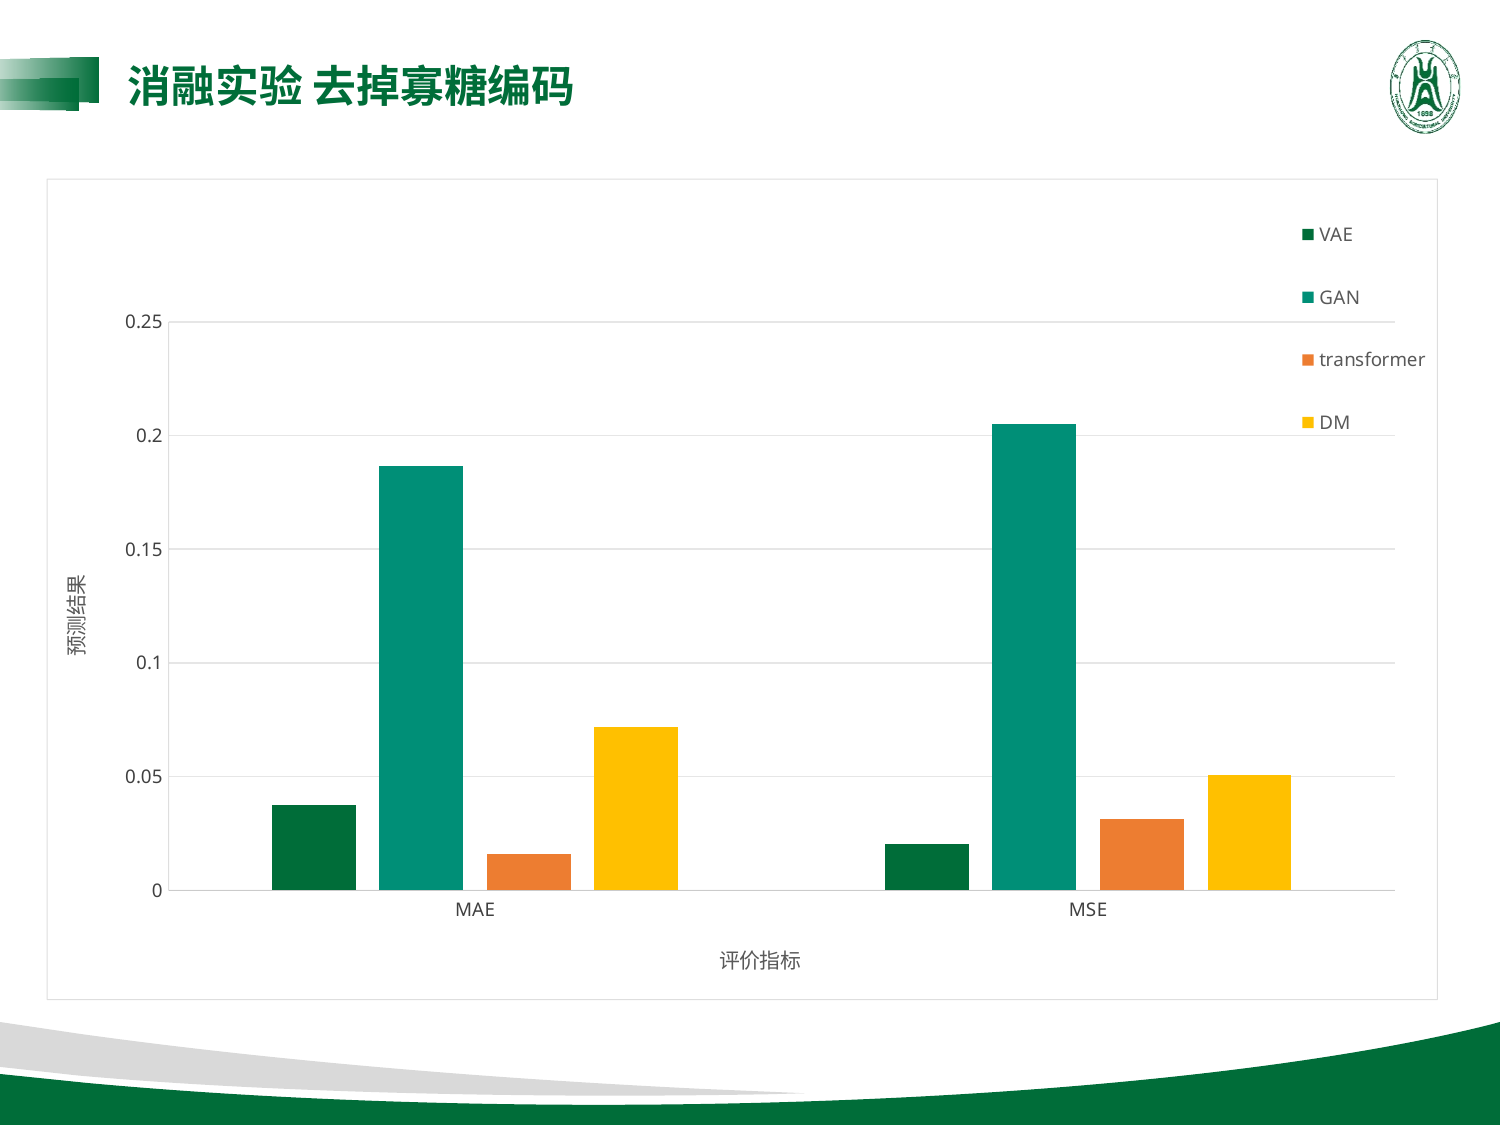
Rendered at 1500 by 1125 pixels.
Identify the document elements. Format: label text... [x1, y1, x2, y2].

picture [1385, 33, 1464, 137]
chart [46, 178, 1438, 1001]
slide_number [1148, 1062, 1486, 1122]
text_box 消融实验 去掉寡糖编码 [113, 51, 1002, 120]
